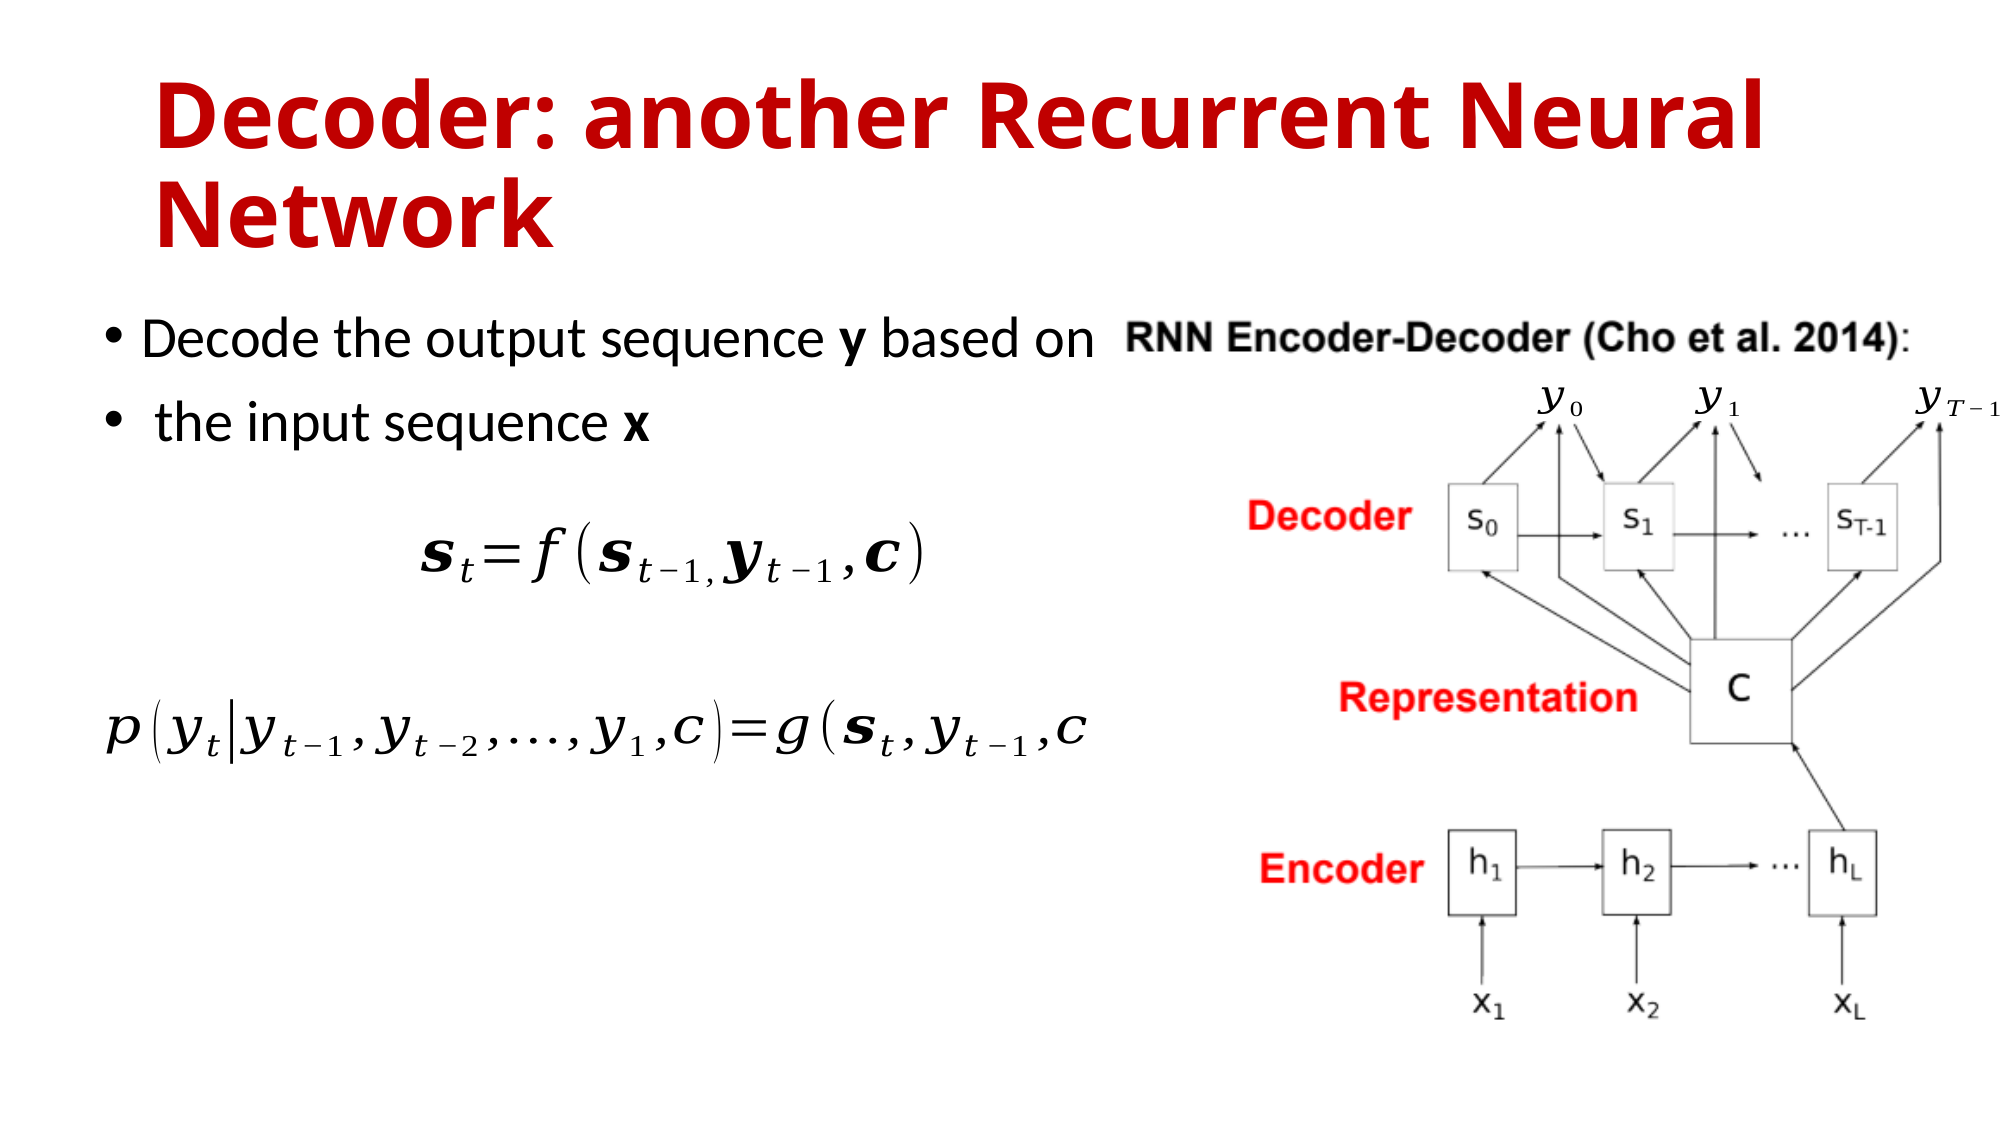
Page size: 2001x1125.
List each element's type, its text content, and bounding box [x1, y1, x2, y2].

title Decoder: another Recurrent Neural Network [137, 59, 1863, 278]
list Decode the output sequence y based on the input sequence x [88, 299, 1814, 1014]
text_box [1094, 312, 2000, 1036]
